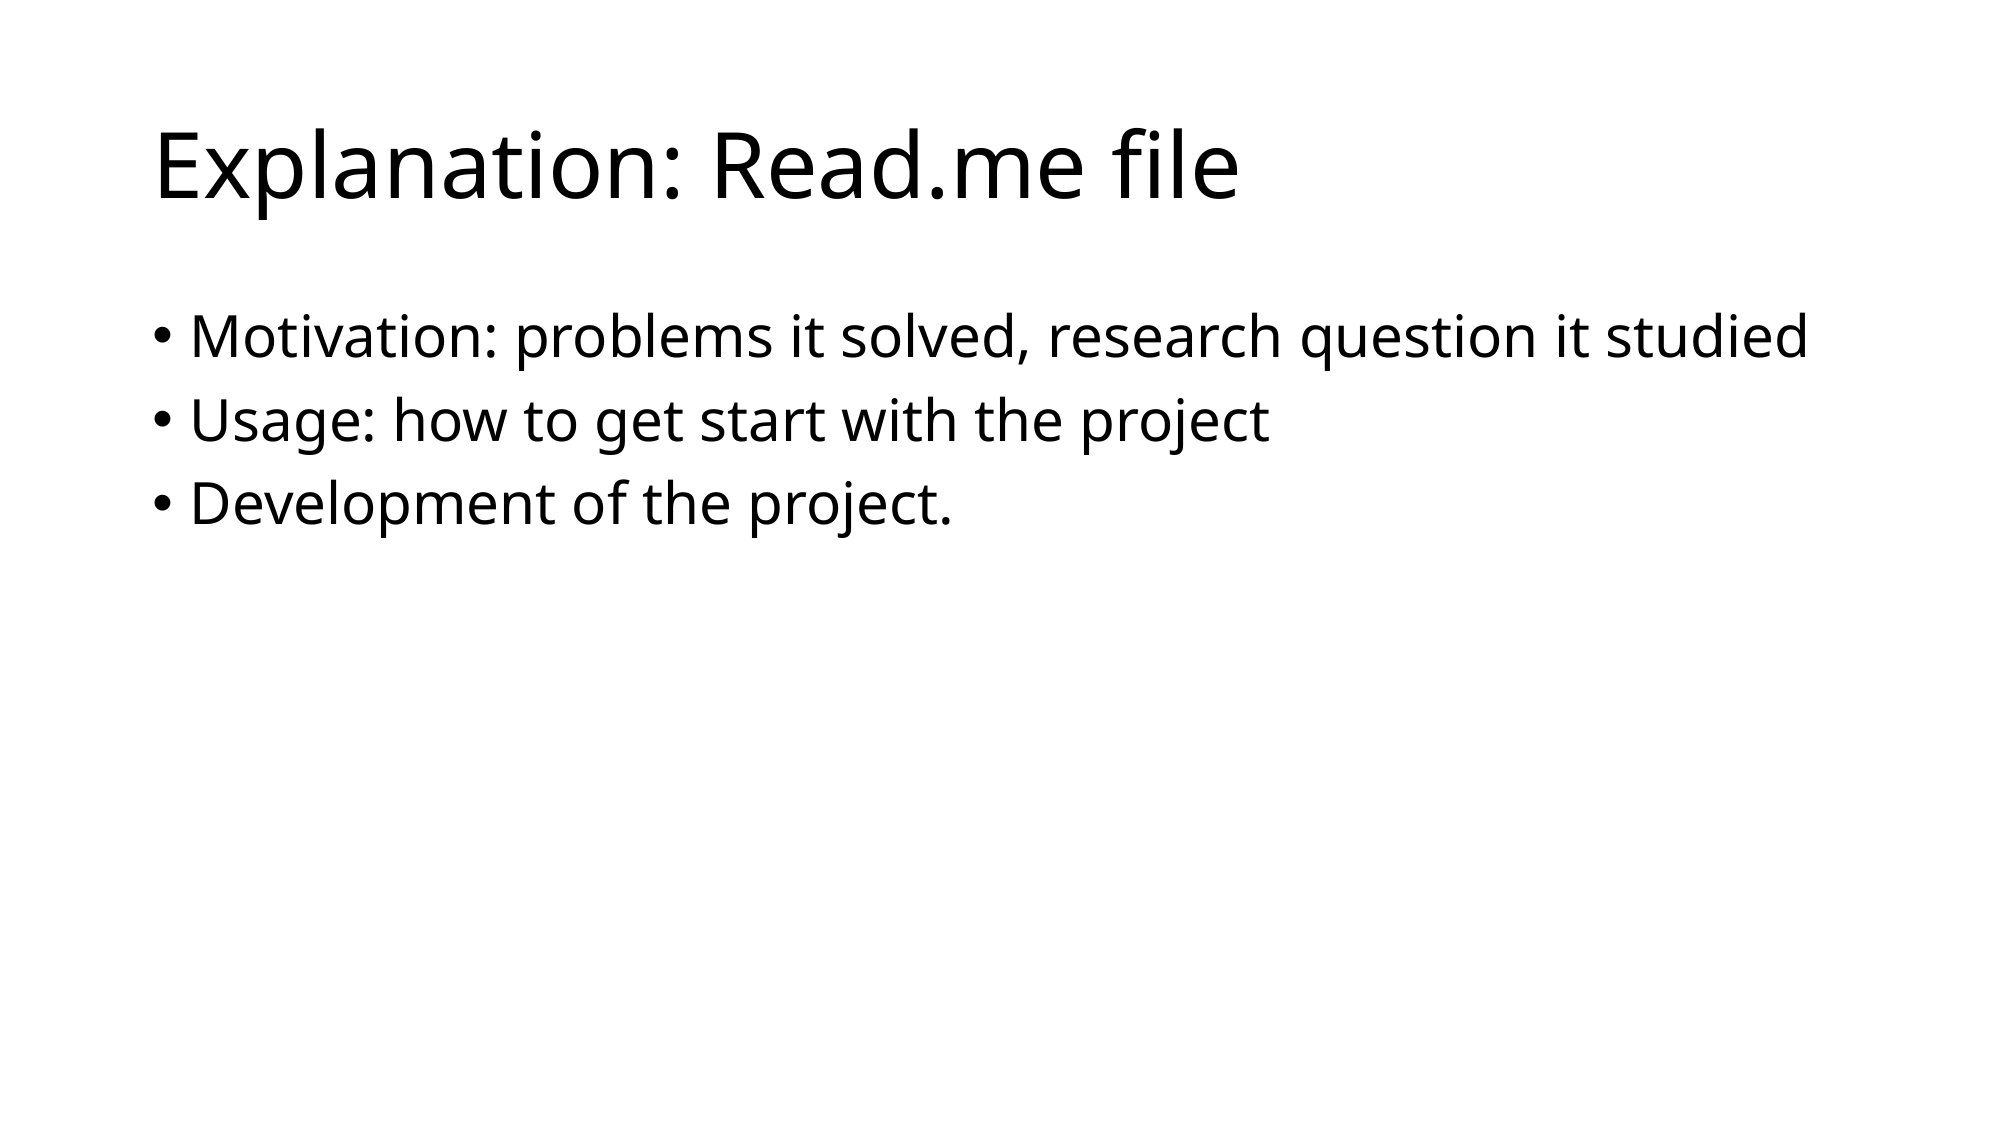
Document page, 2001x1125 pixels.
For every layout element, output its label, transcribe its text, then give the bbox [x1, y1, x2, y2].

list Motivation: problems it solved, research question it studied Usage: how to get start with the project Development of the project. [137, 299, 1863, 1014]
title Explanation: Read.me file [137, 59, 1863, 278]
